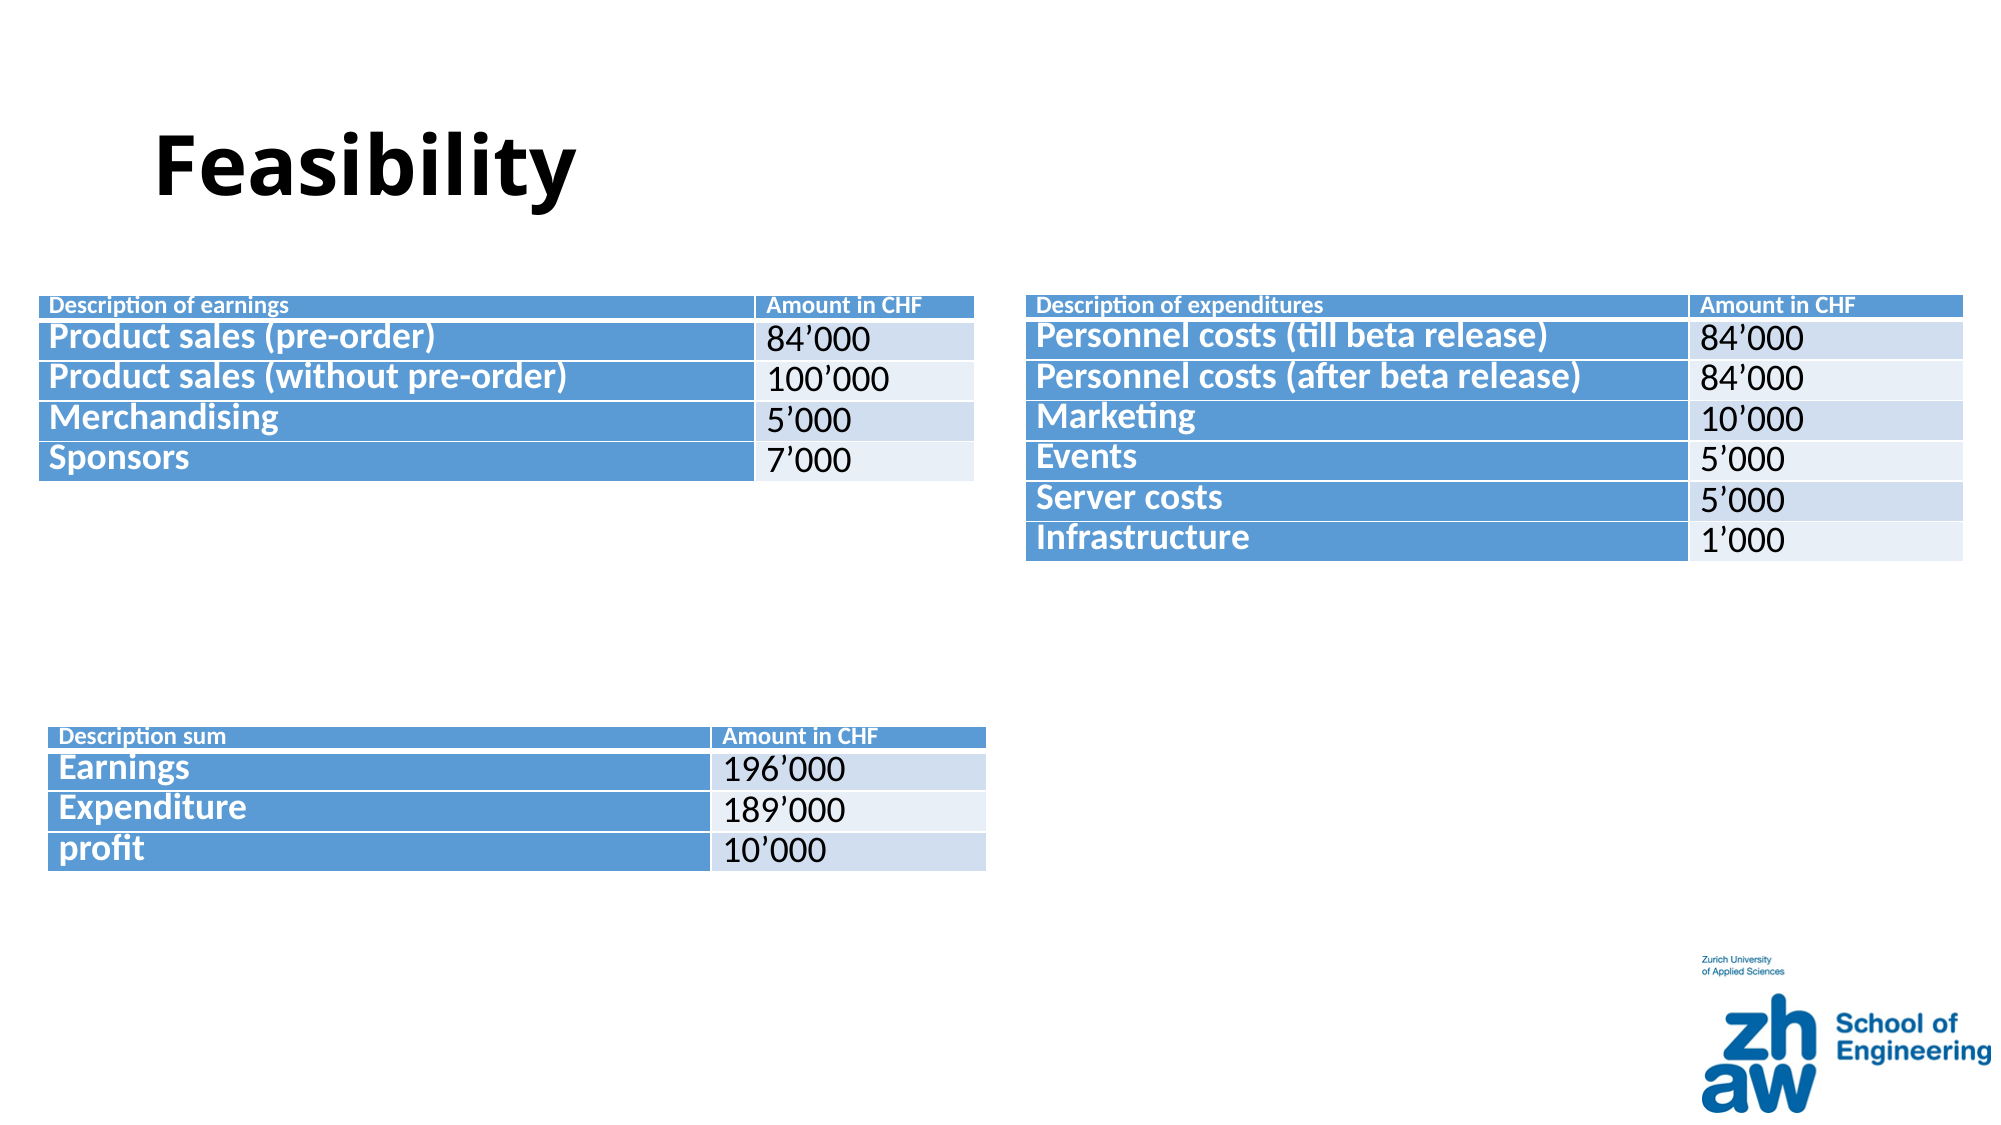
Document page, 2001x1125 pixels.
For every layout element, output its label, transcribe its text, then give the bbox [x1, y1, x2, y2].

table_cell Expenditure [48, 792, 710, 831]
table_header Description sum [48, 727, 710, 748]
table_cell 189’000 [712, 792, 986, 831]
table_header Amount in CHF [1690, 295, 1963, 317]
title Feasibility [137, 59, 1863, 278]
table_cell 196’000 [712, 754, 986, 790]
table_cell 100’000 [756, 362, 974, 400]
table_cell 84’000 [1690, 361, 1963, 400]
table_cell profit [48, 833, 710, 871]
picture [1702, 956, 1991, 1113]
table_header Description of expenditures [1026, 295, 1688, 317]
table_cell 1’000 [1690, 522, 1963, 561]
table_cell 7’000 [756, 442, 974, 481]
table_cell 5’000 [1690, 482, 1963, 521]
table_cell Product sales (without pre-order) [39, 362, 754, 400]
table_cell Server costs [1026, 482, 1688, 521]
table_cell Events [1026, 442, 1688, 480]
table_cell 5’000 [1690, 442, 1963, 480]
table_header Amount in CHF [756, 296, 974, 318]
table_cell Sponsors [39, 442, 754, 481]
table_cell Earnings [48, 754, 710, 790]
table_header Description of earnings [39, 296, 754, 318]
table_cell Infrastructure [1026, 522, 1688, 561]
table_cell Product sales (pre-order) [39, 323, 754, 360]
table_cell Marketing [1026, 401, 1688, 440]
table_cell 10’000 [1690, 401, 1963, 440]
table_cell 5’000 [756, 402, 974, 441]
table_cell 10’000 [712, 833, 986, 871]
table_cell 84’000 [1690, 322, 1963, 359]
table_header Amount in CHF [712, 727, 986, 748]
table_cell Merchandising [39, 402, 754, 441]
table_cell Personnel costs (till beta release) [1026, 322, 1688, 359]
table_cell 84’000 [756, 323, 974, 360]
text_box [774, 524, 1225, 586]
table_cell Personnel costs (after beta release) [1026, 361, 1688, 400]
